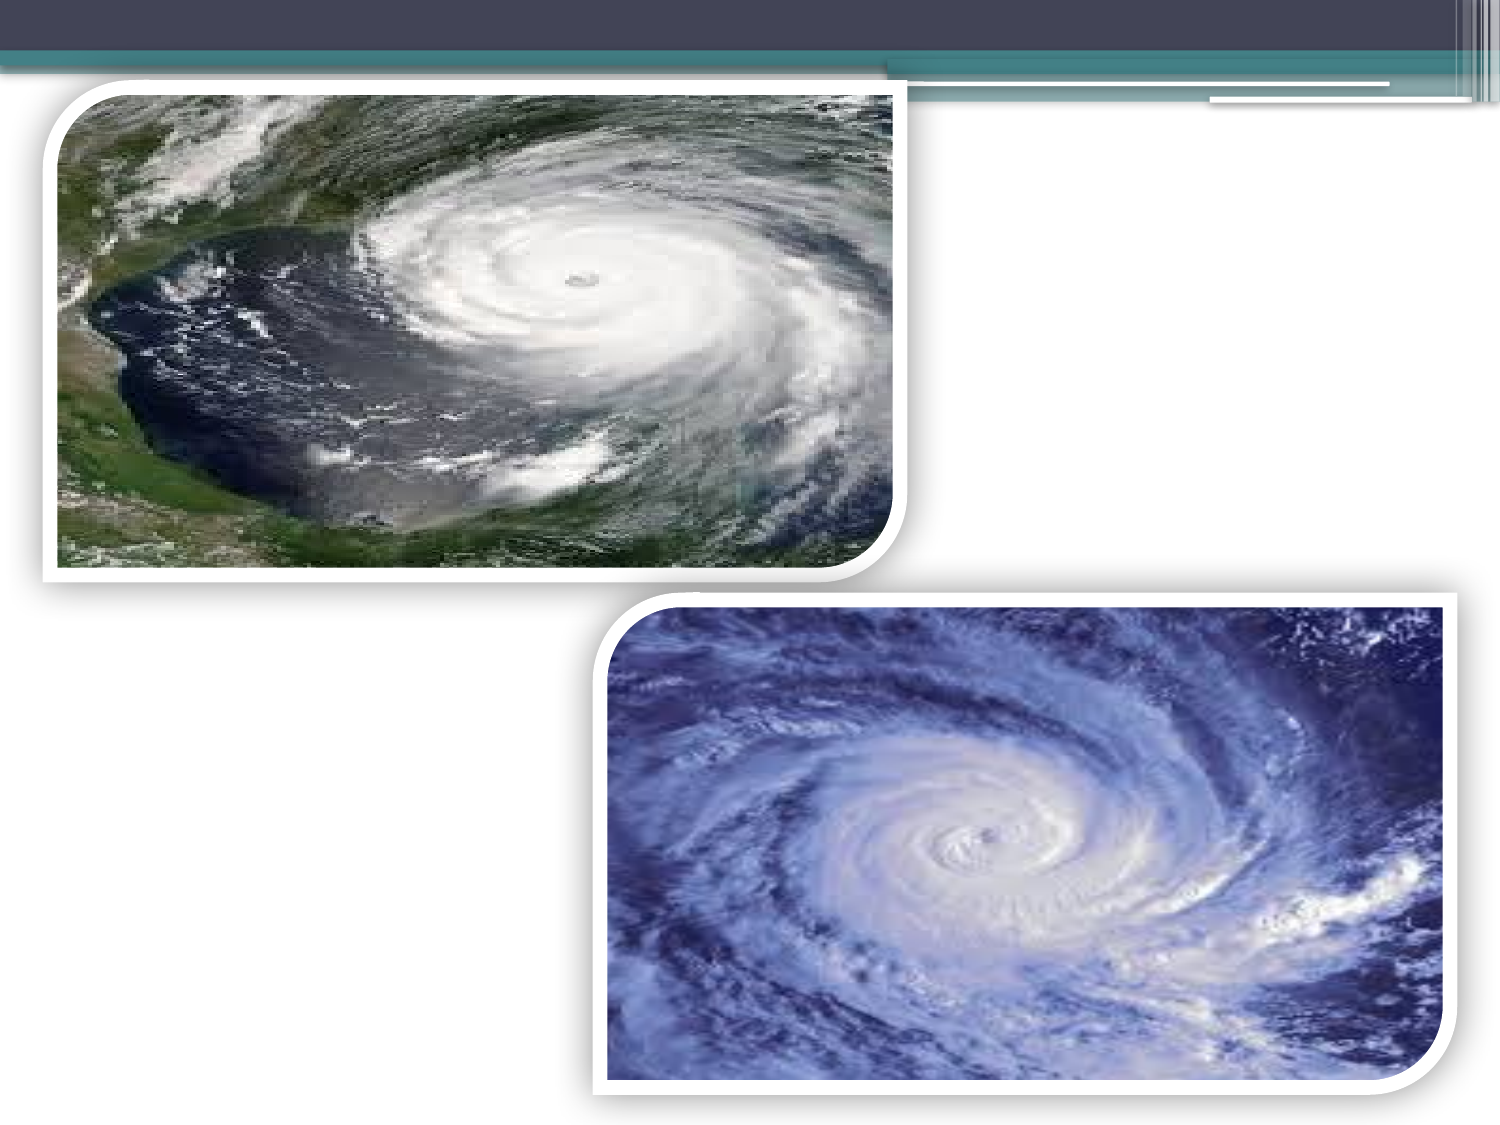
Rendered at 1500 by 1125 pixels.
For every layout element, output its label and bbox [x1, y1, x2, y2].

picture [599, 599, 1451, 1088]
picture [49, 87, 901, 576]
